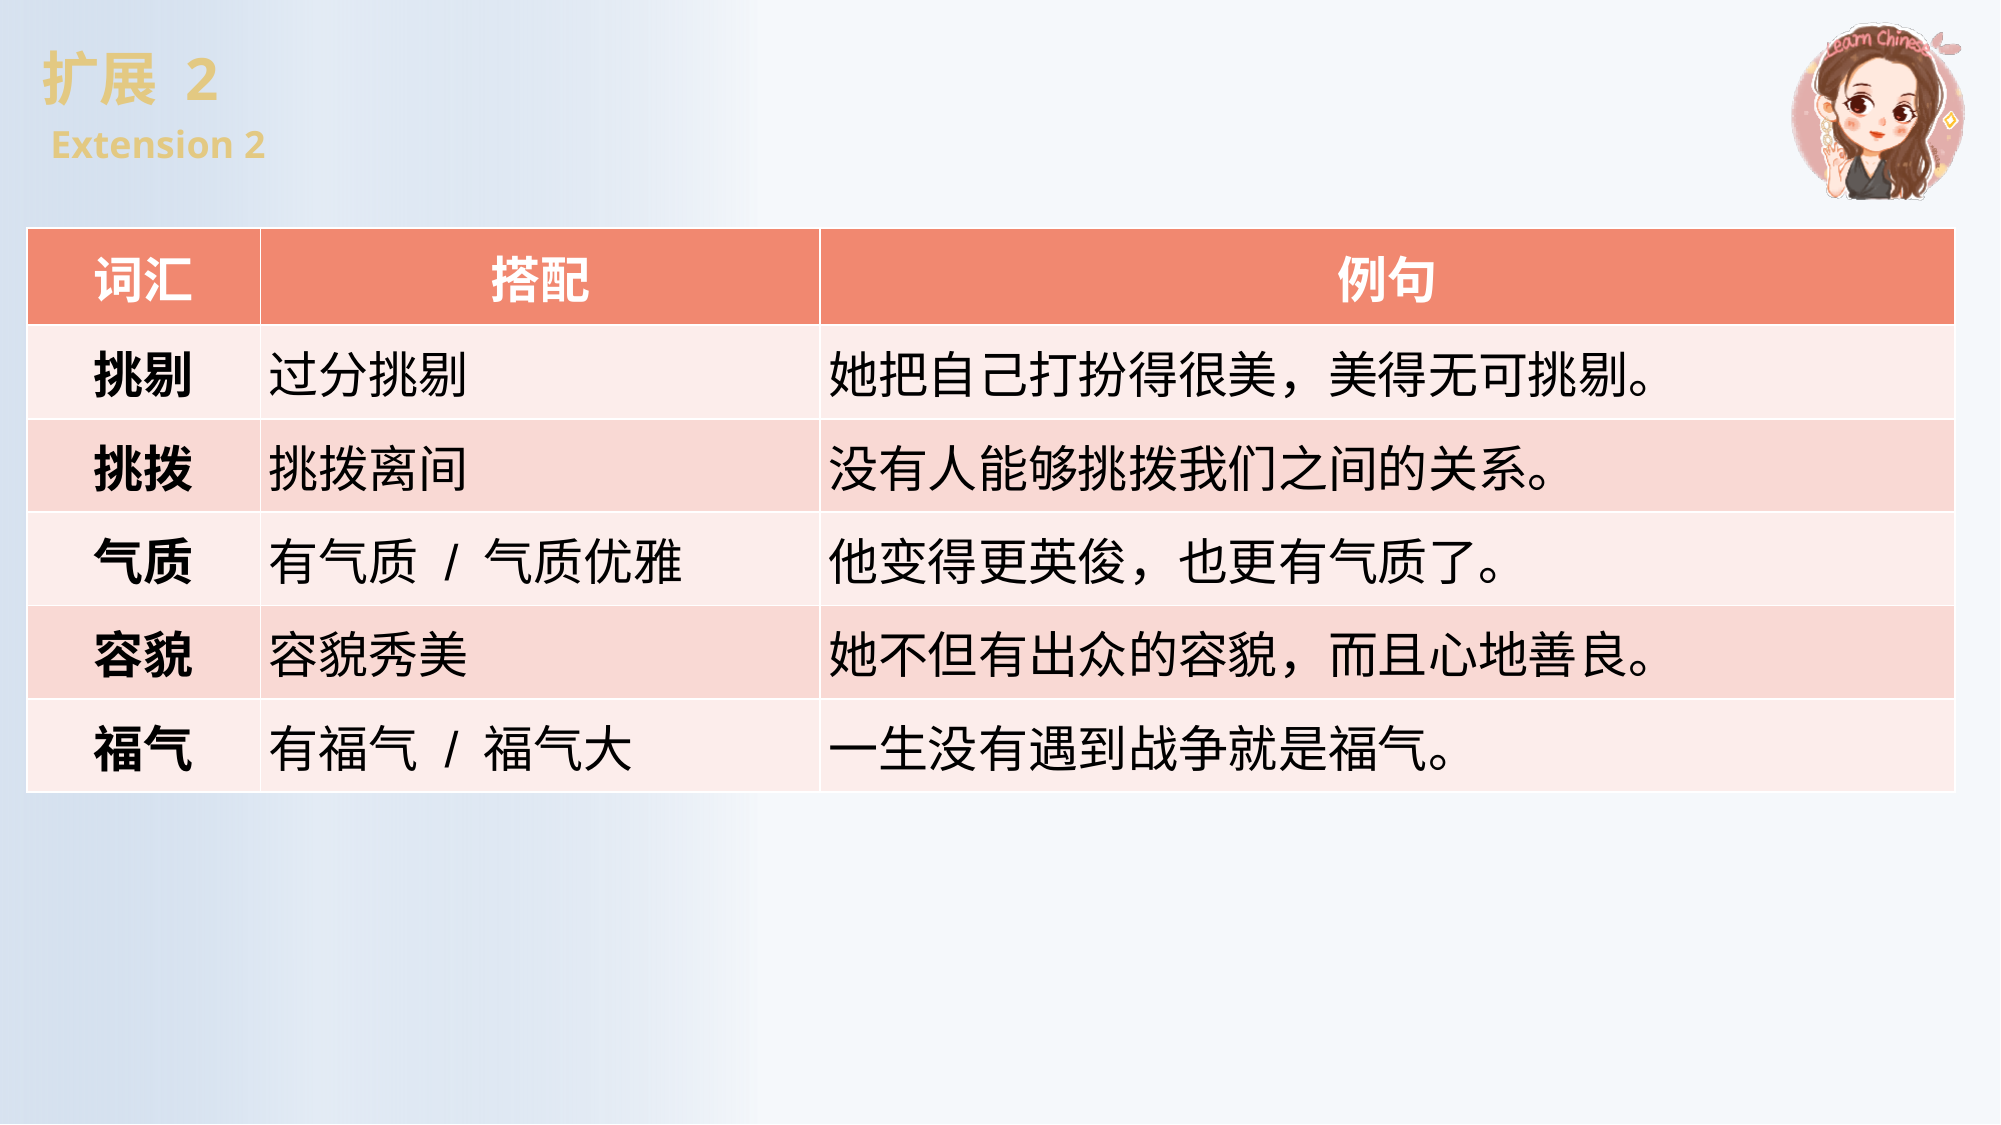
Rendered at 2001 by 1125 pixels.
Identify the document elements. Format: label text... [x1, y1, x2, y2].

table_cell 气质 [28, 513, 260, 605]
table_cell 她不但有出众的容貌，而且心地善良。 [821, 606, 1954, 698]
picture [0, 0, 2001, 1125]
table_cell 容貌秀美 [261, 606, 819, 698]
table_header 例句 [821, 229, 1954, 324]
table_cell 容貌 [28, 606, 260, 698]
table_cell 福气 [28, 700, 260, 791]
table_cell 过分挑剔 [261, 326, 819, 418]
table_cell 挑拨 [28, 420, 260, 511]
table_cell 她把自己打扮得很美，美得无可挑剔。 [821, 326, 1954, 418]
text_box 扩展 2 [27, 35, 234, 120]
table_header 搭配 [261, 229, 819, 324]
table_cell 有福气 / 福气大 [261, 700, 819, 791]
text_box Extension 2 [35, 113, 281, 174]
table_cell 挑剔 [28, 326, 260, 418]
table_cell 没有人能够挑拨我们之间的关系。 [821, 420, 1954, 511]
table_cell 一生没有遇到战争就是福气。 [821, 700, 1954, 791]
table_cell 他变得更英俊，也更有气质了。 [821, 513, 1954, 605]
table_header 词汇 [28, 229, 260, 324]
table_cell 挑拨离间 [261, 420, 819, 511]
table_cell 有气质 / 气质优雅 [261, 513, 819, 605]
